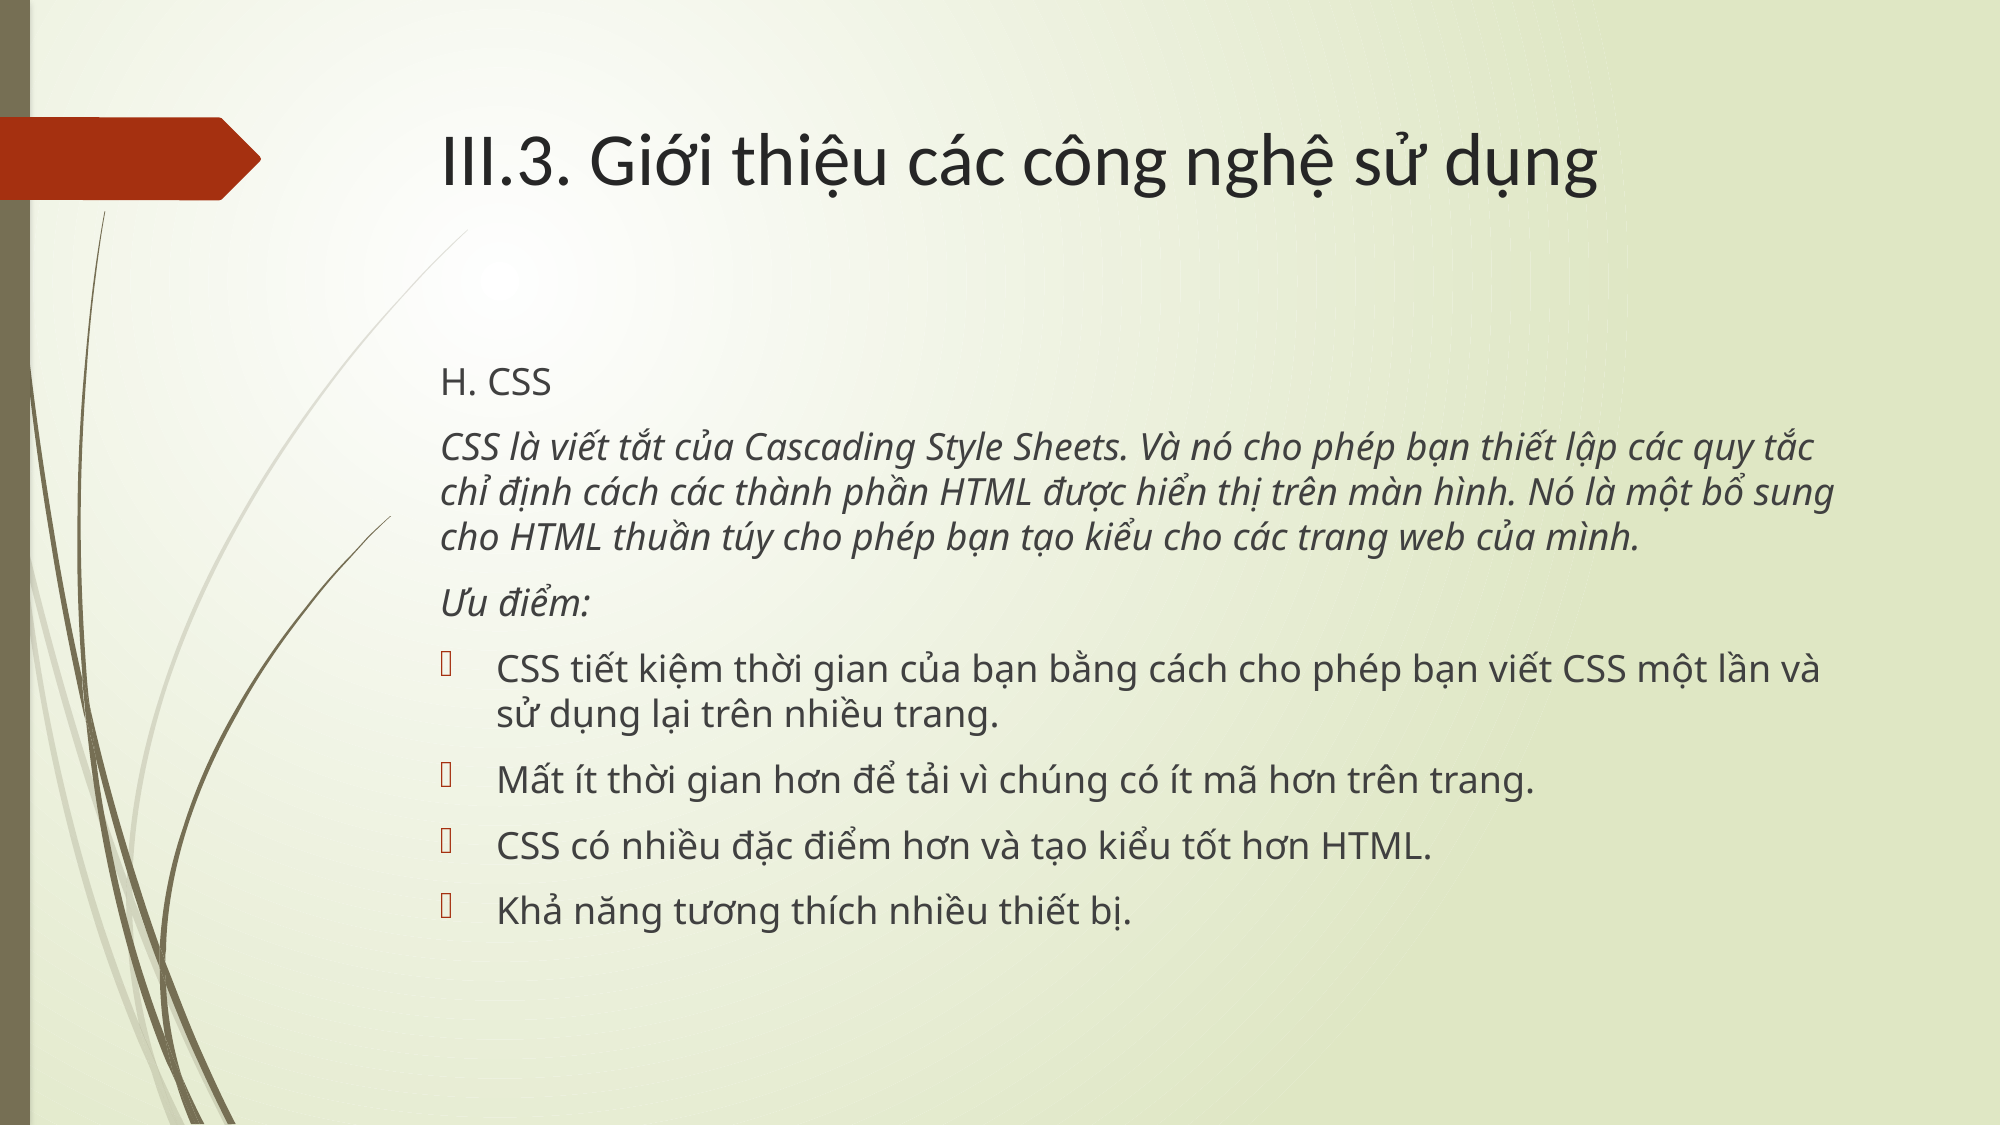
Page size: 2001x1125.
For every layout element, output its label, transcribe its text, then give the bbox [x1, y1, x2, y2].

list H. CSS CSS là viết tắt của Cascading Style Sheets. Và nó cho phép bạn thiết lập các quy tắc chỉ định cách các thành phần HTML được hiển thị trên màn hình. Nó là một bổ sung cho HTML thuần túy cho phép bạn tạo kiểu cho các trang web của mình. Ưu điểm: CSS tiết kiệm thời gian của bạn bằng cách cho phép bạn viết CSS một lần và sử dụng lại trên nhiều trang. Mất ít thời gian hơn để tải vì chúng có ít mã hơn trên trang. CSS có nhiều đặc điểm hơn và tạo kiểu tốt hơn HTML. Khả năng tương thích nhiều thiết bị. [424, 350, 1888, 970]
title III.3. Giới thiệu các công nghệ sử dụng [425, 102, 1888, 313]
